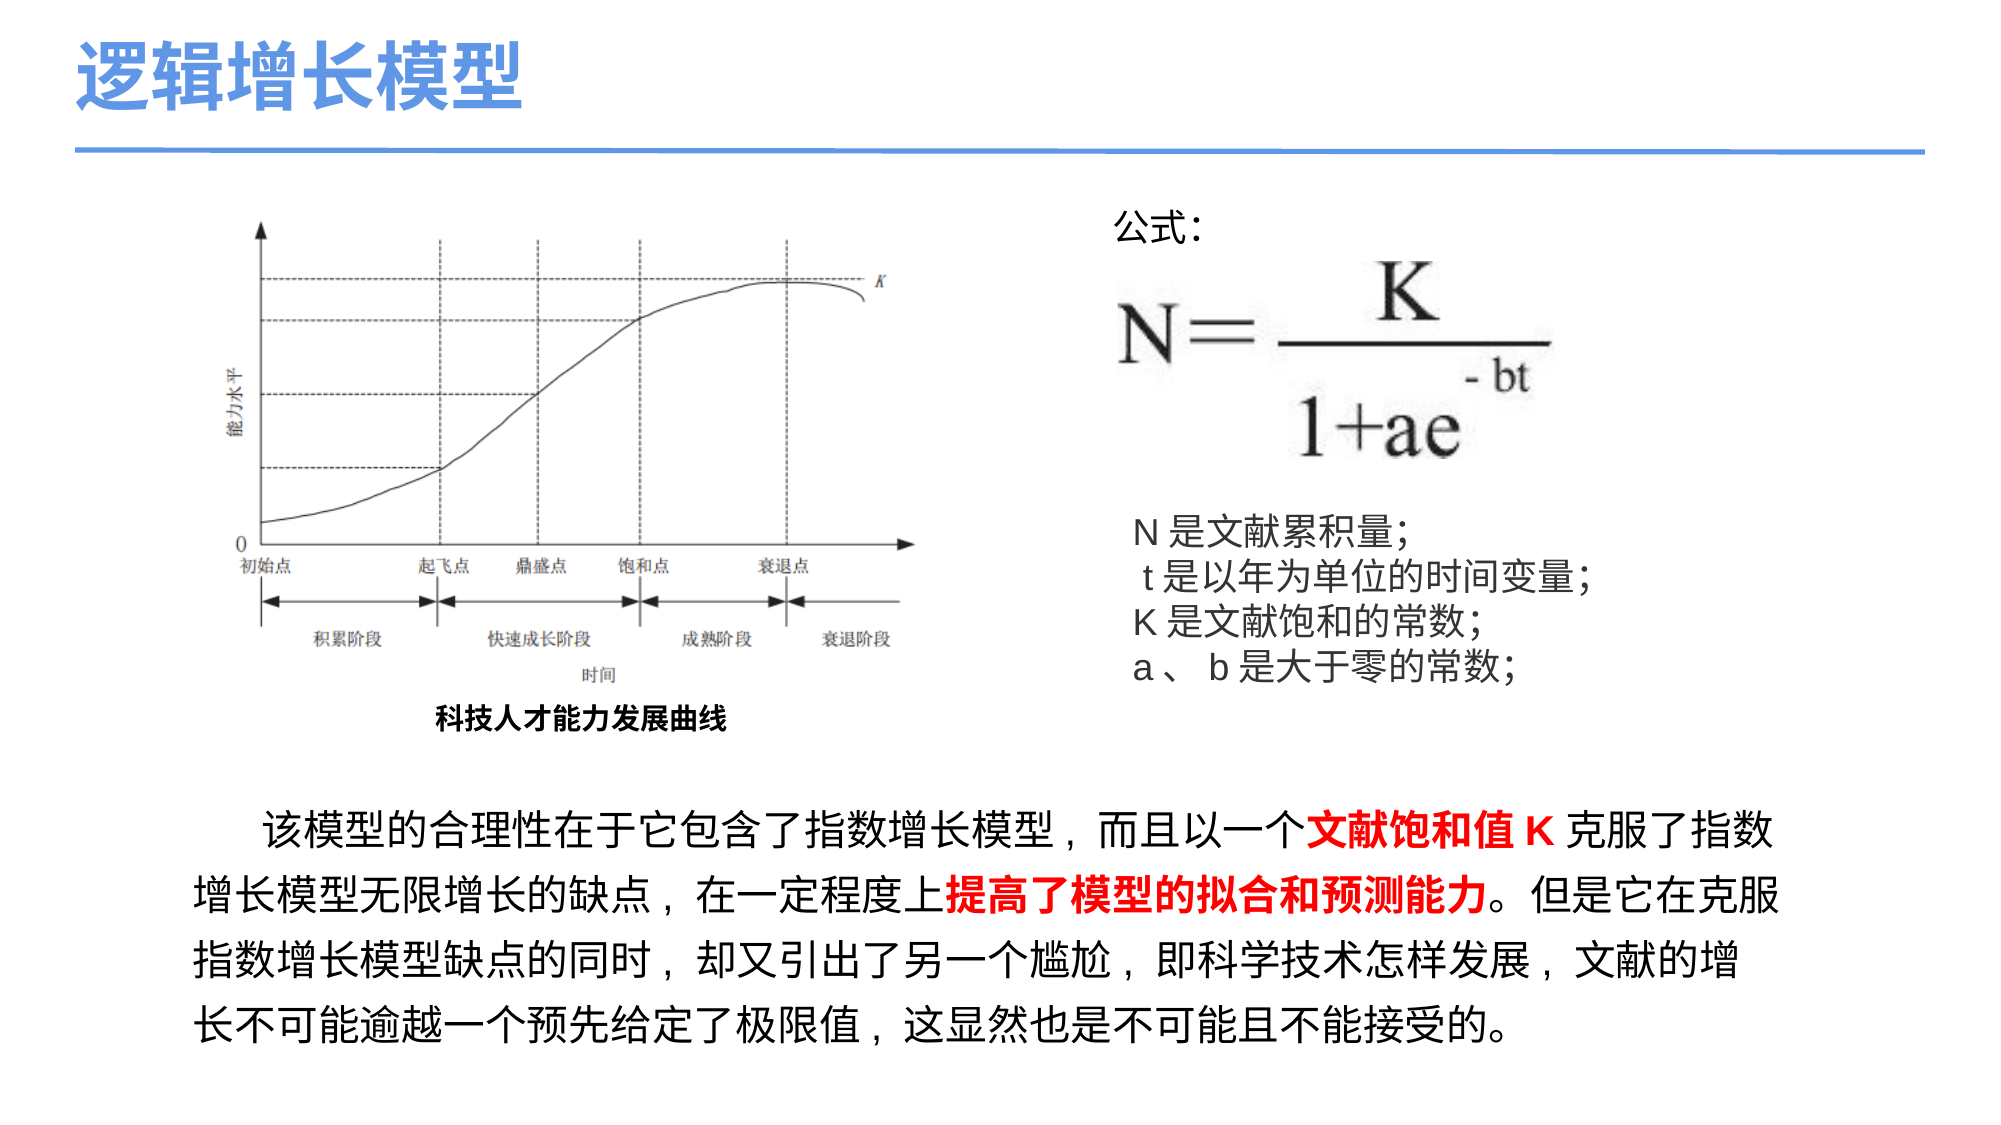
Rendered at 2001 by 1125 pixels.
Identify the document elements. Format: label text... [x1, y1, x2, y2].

picture [1117, 261, 1583, 459]
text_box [74, 149, 1925, 153]
text_box 公式： [1097, 196, 1721, 262]
text_box 科技人才能力发展曲线 [283, 693, 881, 743]
text_box 该模型的合理性在于它包含了指数增长模型, 而且以一个文献饱和值K克服了指数增长模型无限增长的缺点, 在一定程度上提高了模型的拟合和预测能力。但是它在克服指数增长模型缺点的同时, 却又引出了另一个尴尬, 即科学技术怎样发展, 文献的增长不可能逾越一个预先给定了极限值, 这显然也是不可能且不能接受的。 [178, 781, 1797, 1057]
text_box N是文献累积量； t是以年为单位的时间变量； K是文献饱和的常数； a、b是大于零的常数； [1117, 500, 1637, 744]
text_box 逻辑增长模型 [75, 24, 1925, 125]
picture [193, 213, 1005, 692]
